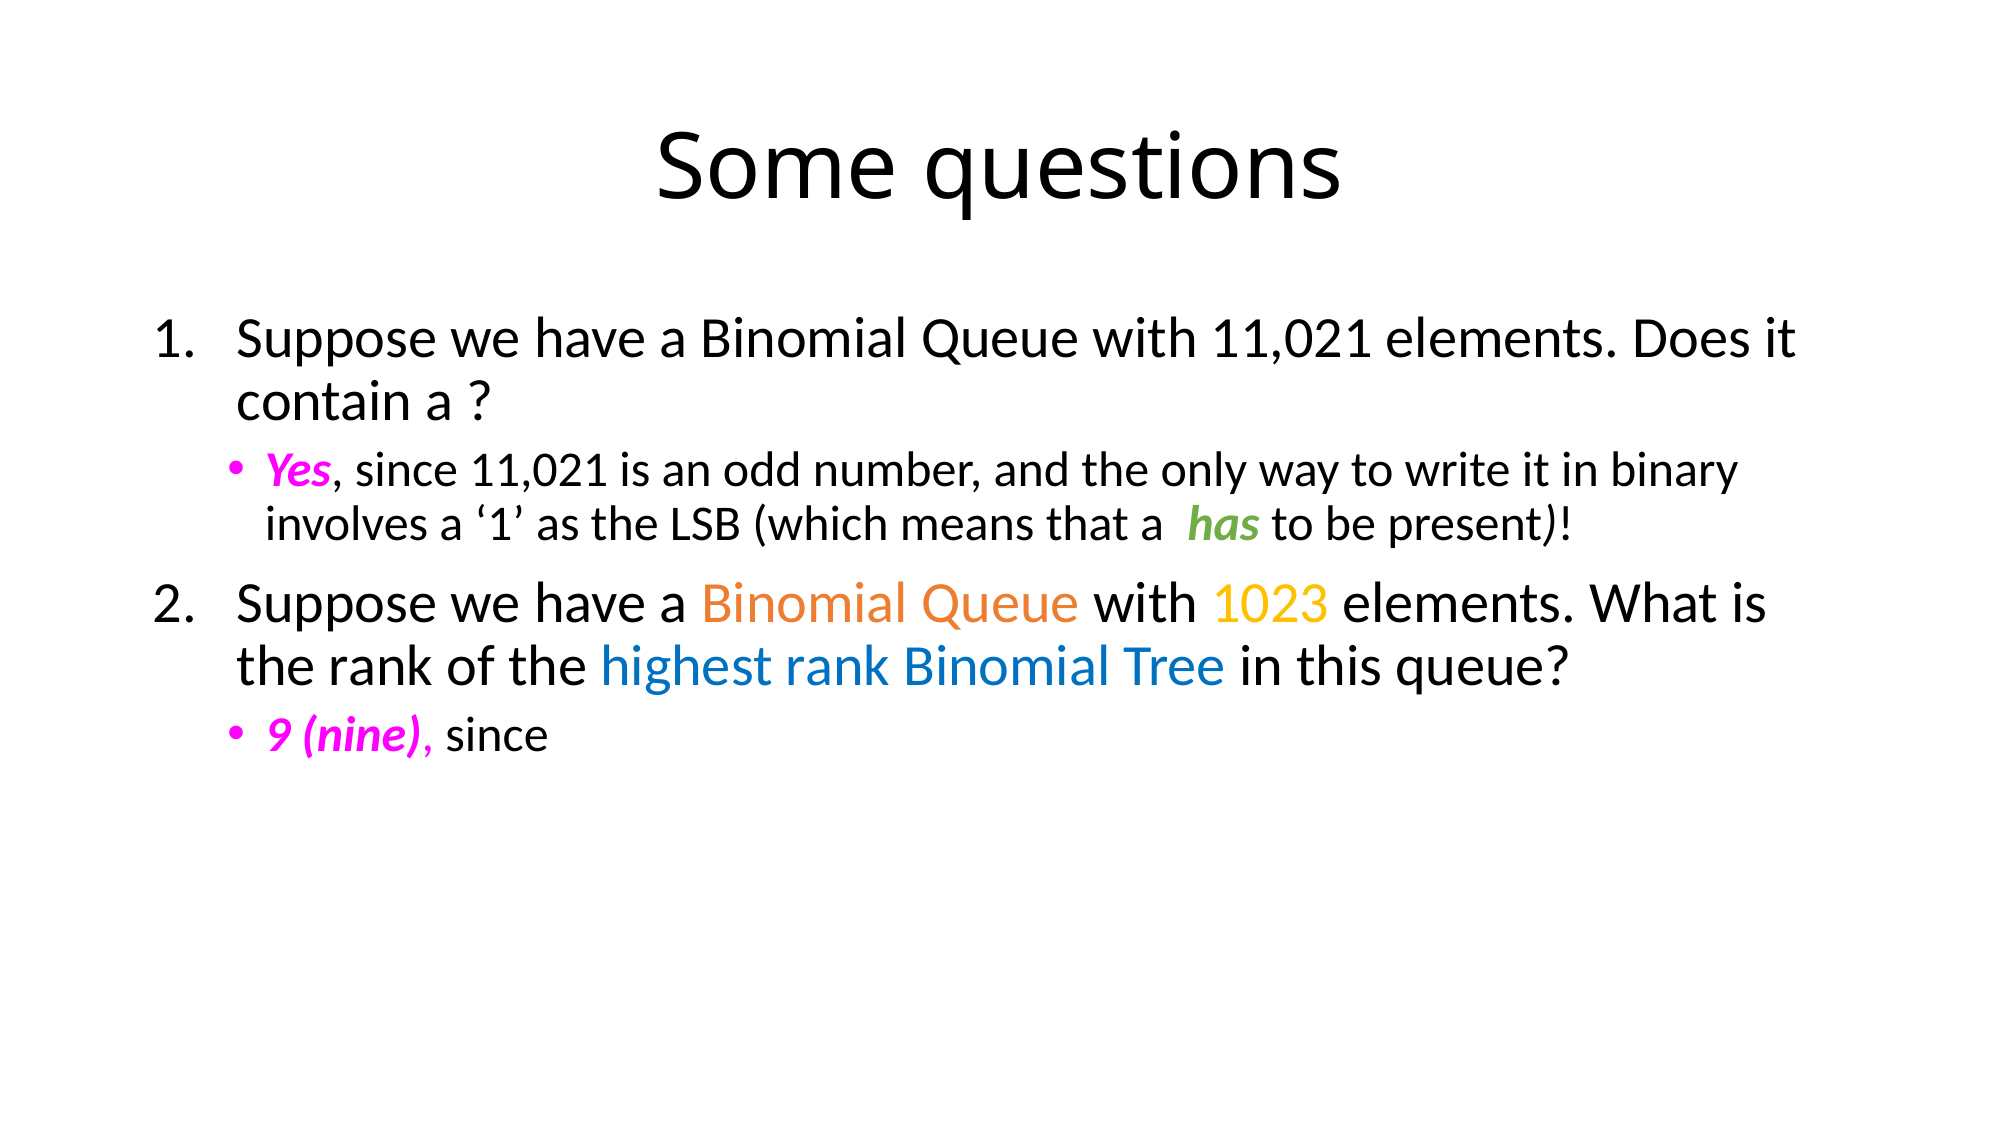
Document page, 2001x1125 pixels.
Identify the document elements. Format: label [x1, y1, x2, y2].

title [137, 59, 1863, 278]
